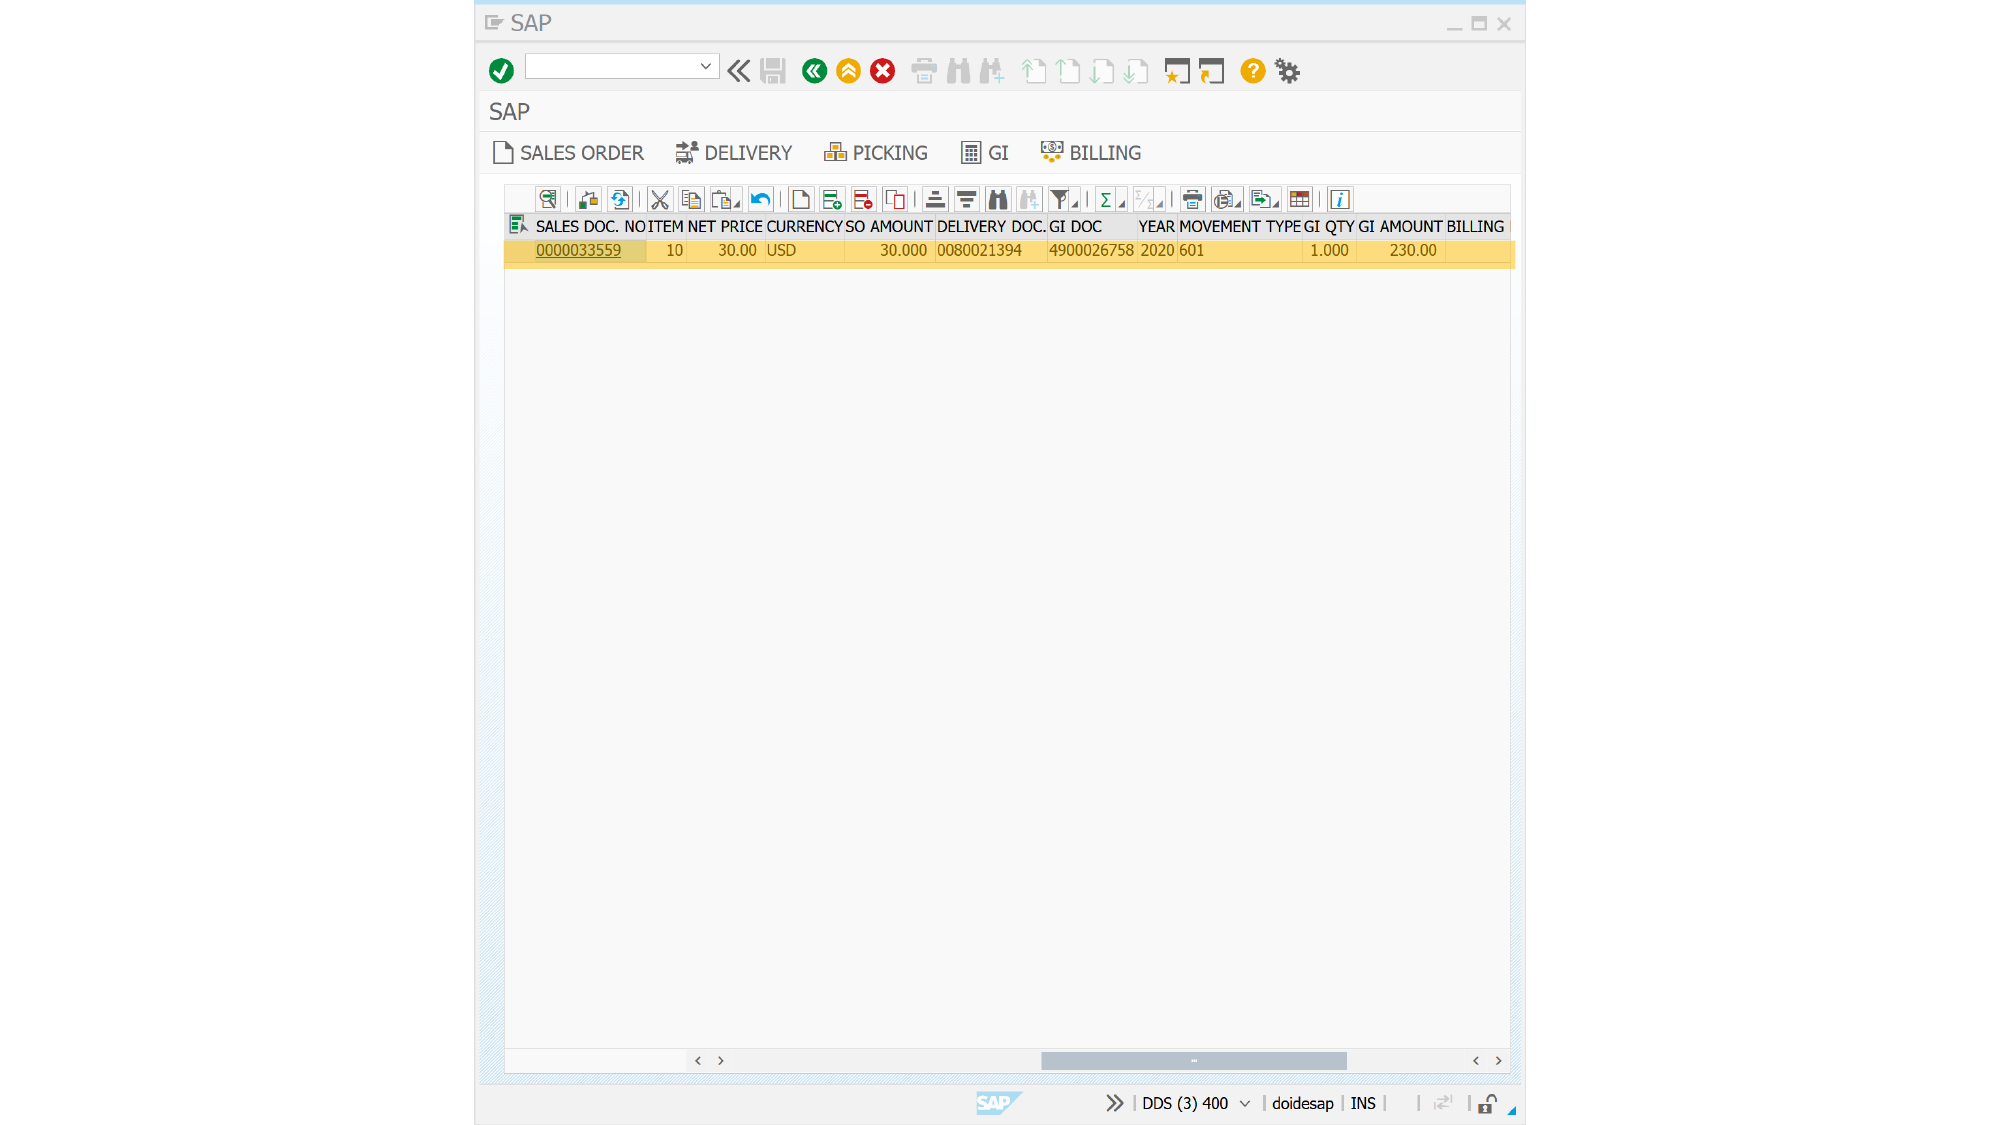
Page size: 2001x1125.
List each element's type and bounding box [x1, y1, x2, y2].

picture [474, 0, 1526, 1125]
